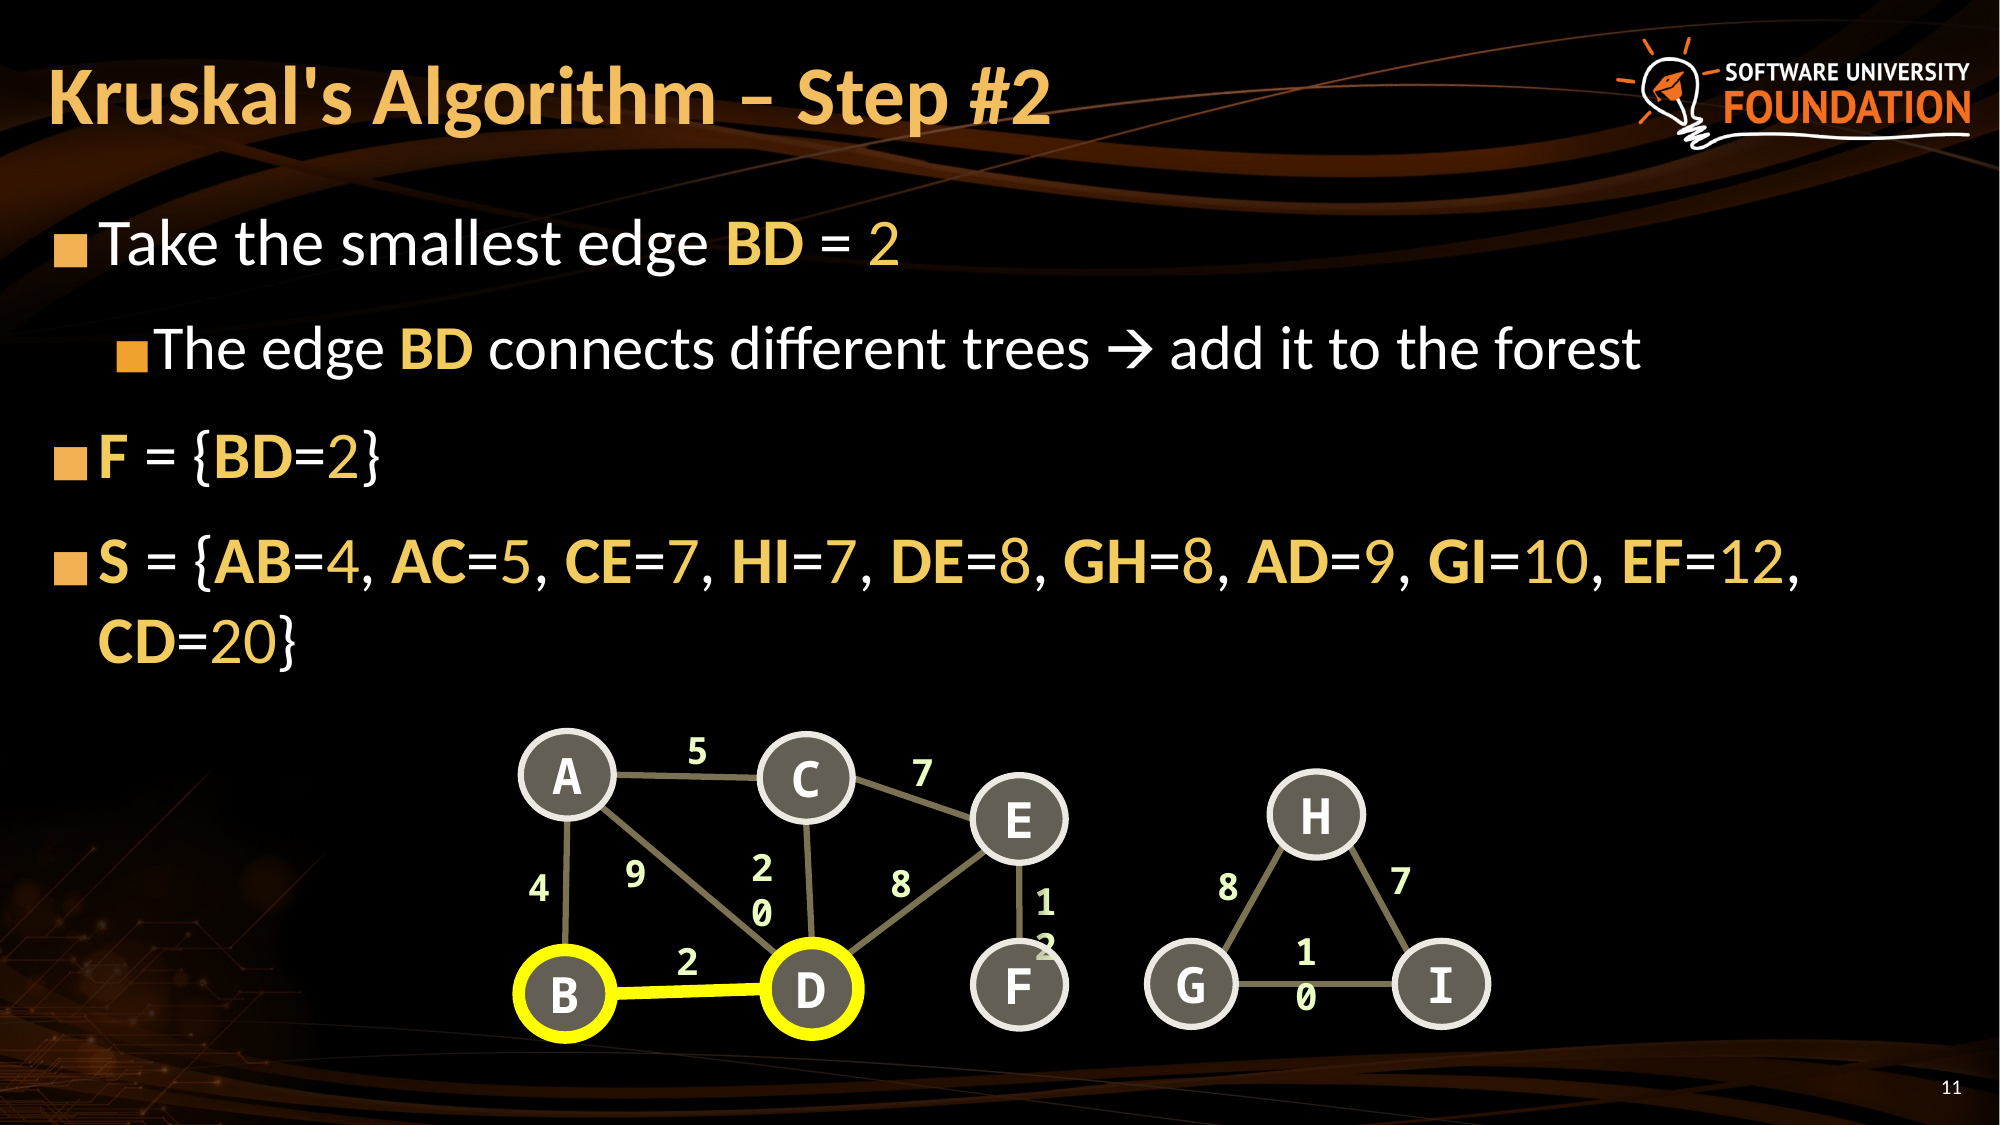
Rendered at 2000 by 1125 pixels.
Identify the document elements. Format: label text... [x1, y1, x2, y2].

picture [0, 0, 2000, 1125]
list Take the smallest edge BD = 2 The edge BD connects different trees 🡪 add it to the forest F = {BD=2} S = {AB=4, AC=5, CE=7, HI=7, DE=8, GH=8, AD=9, GI=10, EF=12, CD=20} [31, 188, 1968, 1103]
title Kruskal's Algorithm – Step #2 [30, 6, 1602, 189]
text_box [512, 719, 1489, 1038]
